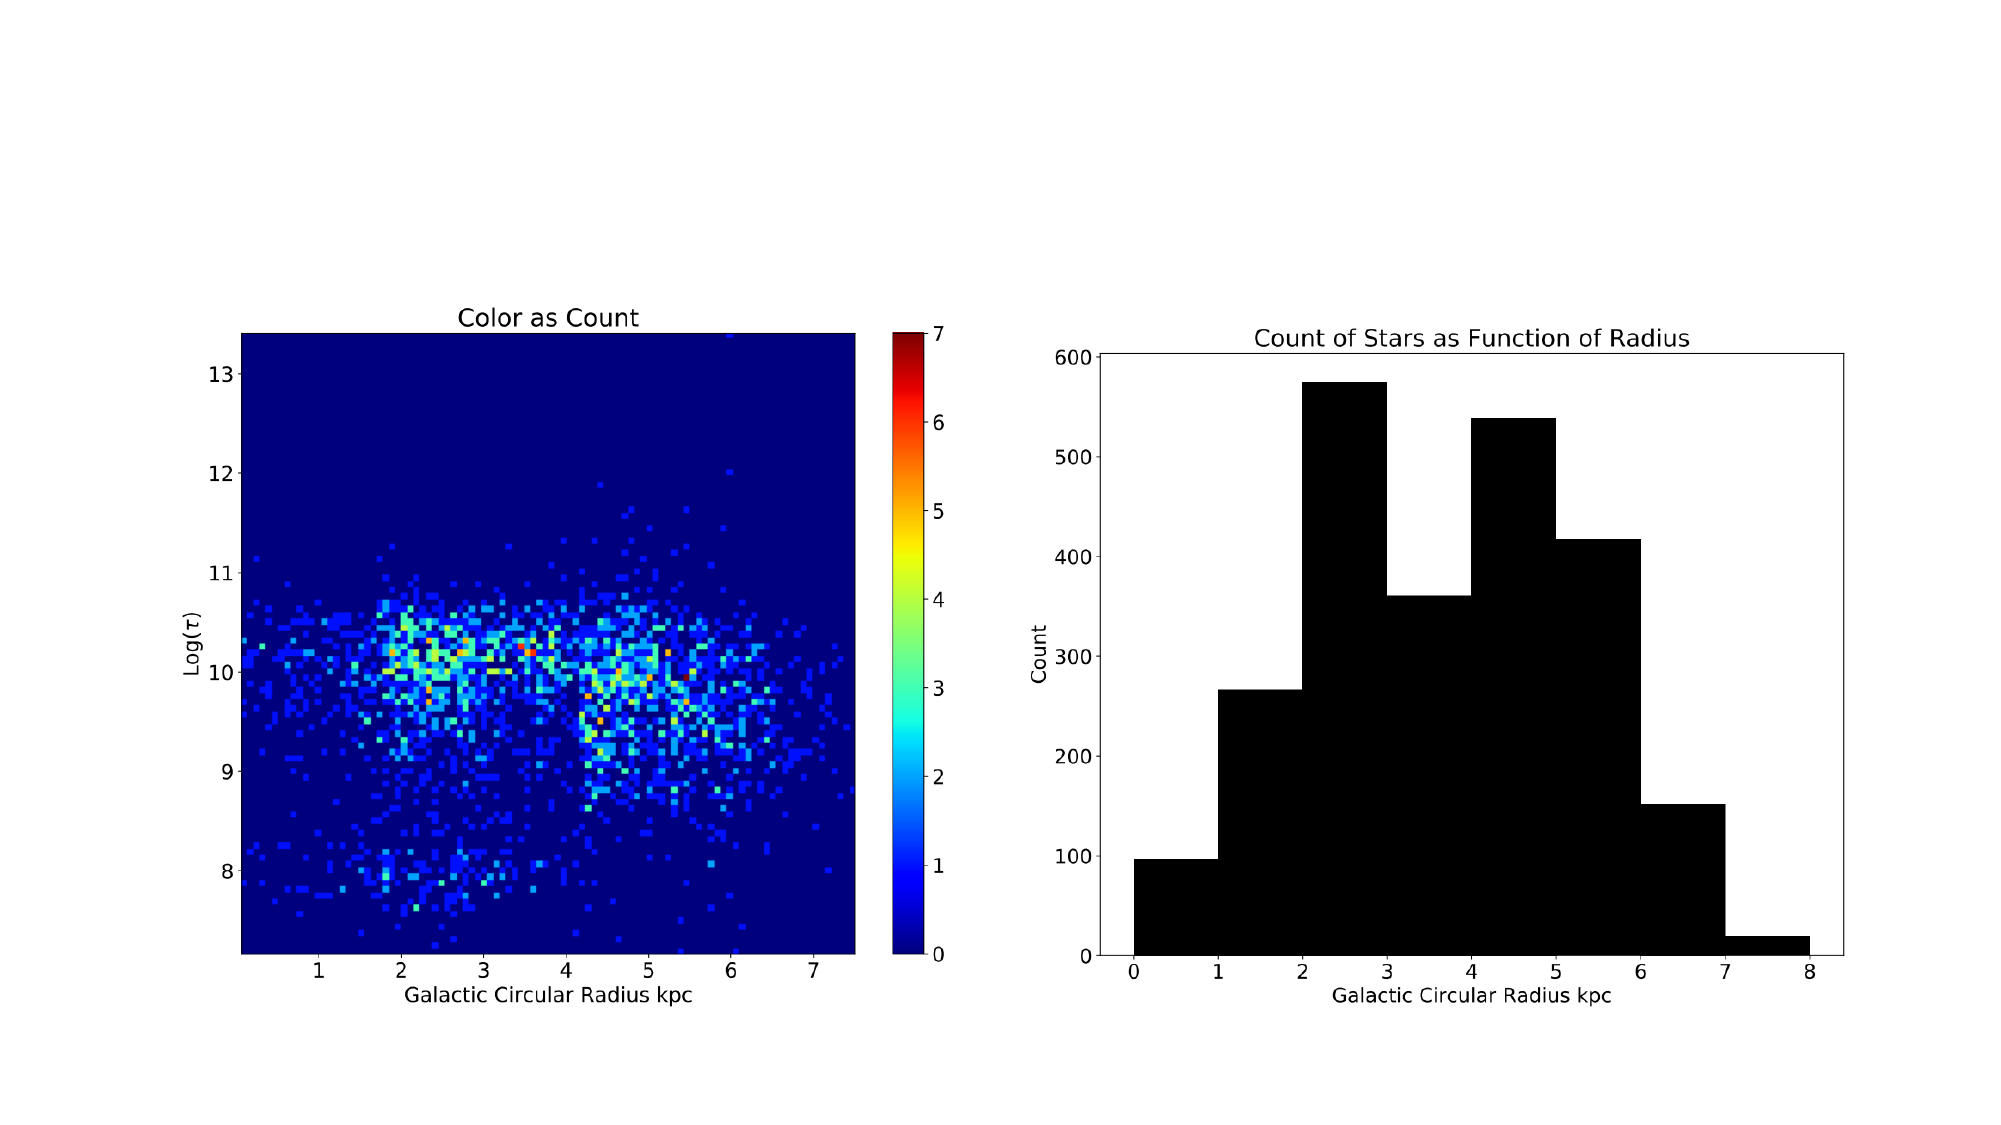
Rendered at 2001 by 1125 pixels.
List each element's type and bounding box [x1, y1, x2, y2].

list [174, 299, 951, 1014]
list [1022, 320, 1853, 1014]
